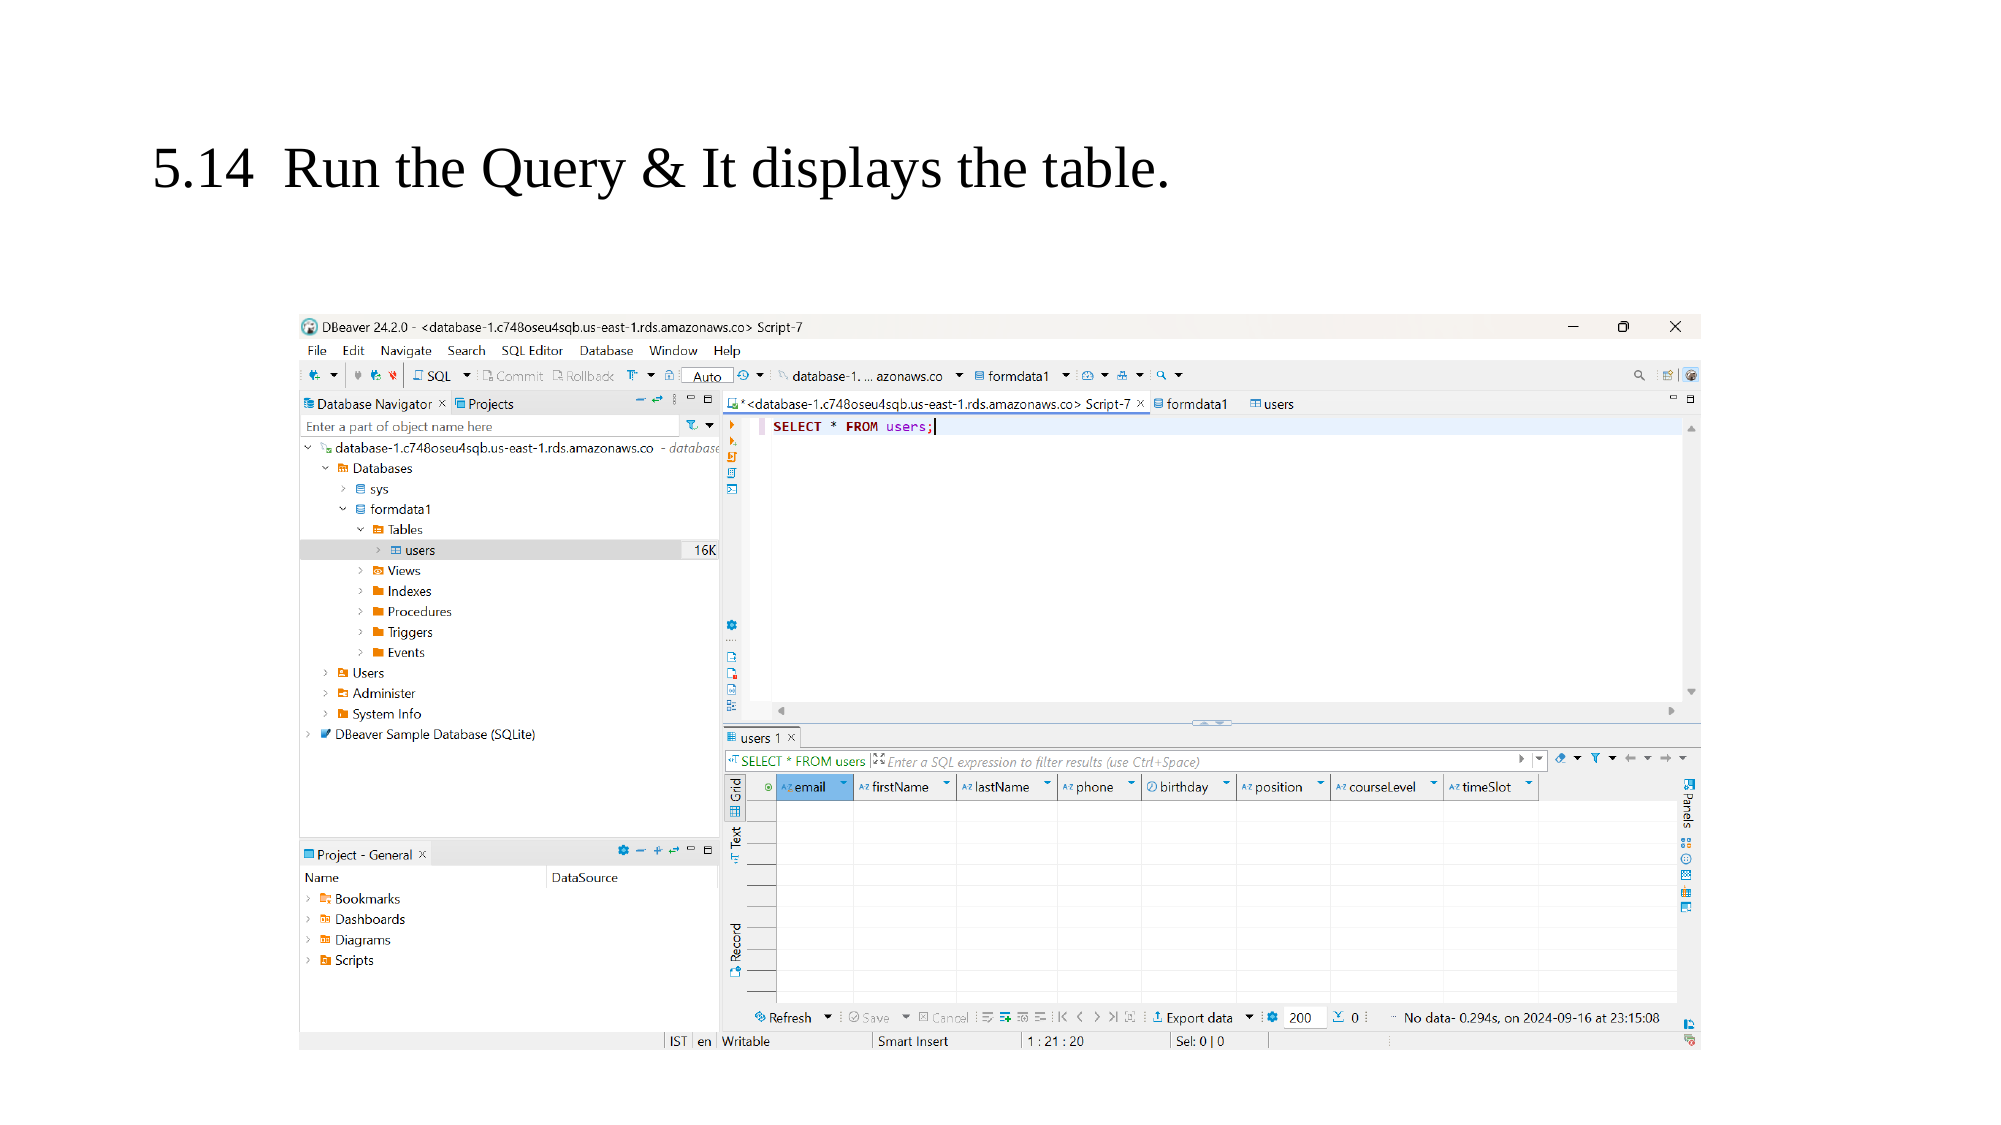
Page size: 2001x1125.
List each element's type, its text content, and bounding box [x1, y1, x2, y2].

title 5.14 Run the Query & It displays the table. [137, 59, 1863, 278]
picture [299, 314, 1701, 1050]
